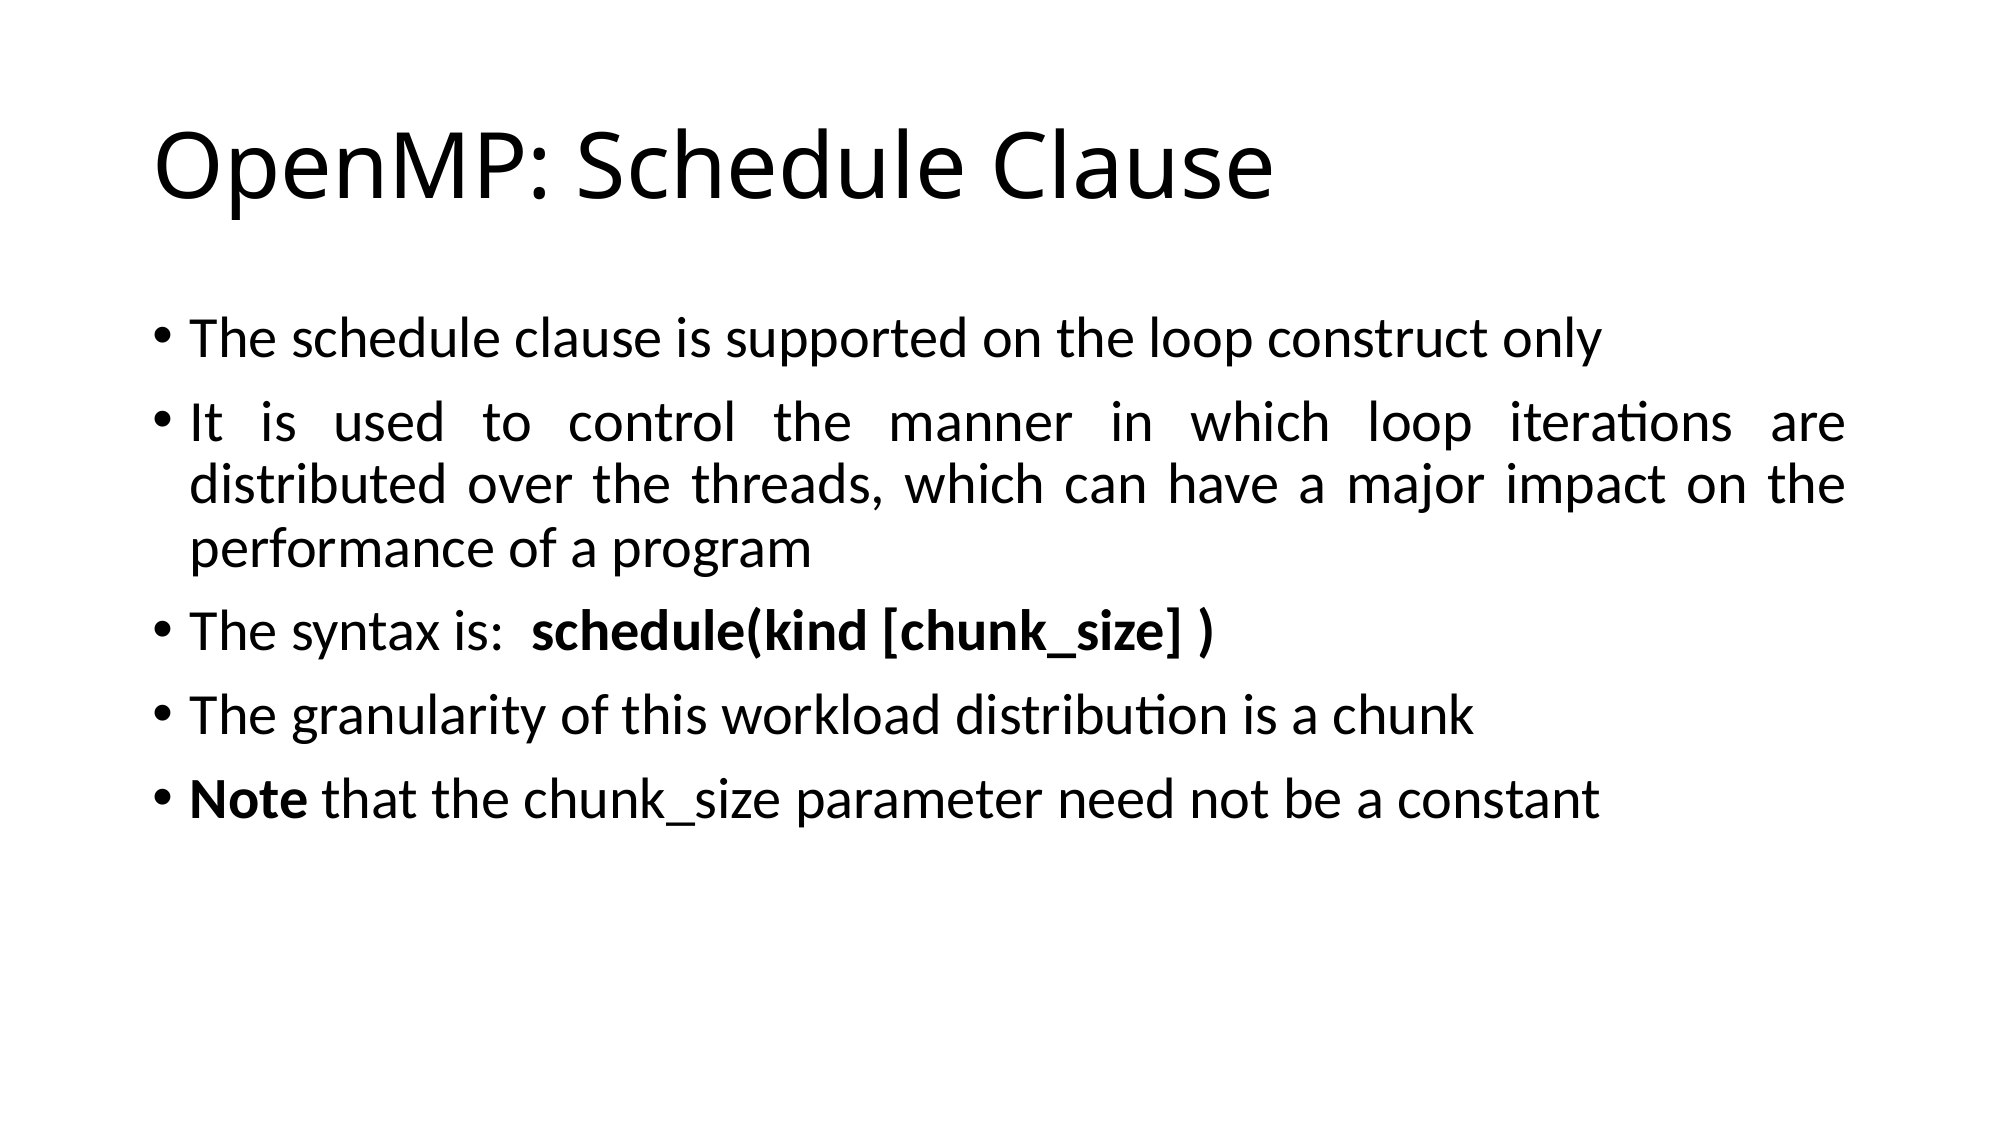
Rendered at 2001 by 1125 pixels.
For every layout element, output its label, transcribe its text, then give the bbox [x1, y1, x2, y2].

title OpenMP: Schedule Clause [137, 59, 1863, 278]
list The schedule clause is supported on the loop construct only It is used to control the manner in which loop iterations are distributed over the threads, which can have a major impact on the performance of a program The syntax is: schedule(kind [chunk_size] ) The granularity of this workload distribution is a chunk Note that the chunk_size parameter need not be a constant [137, 299, 1863, 1014]
